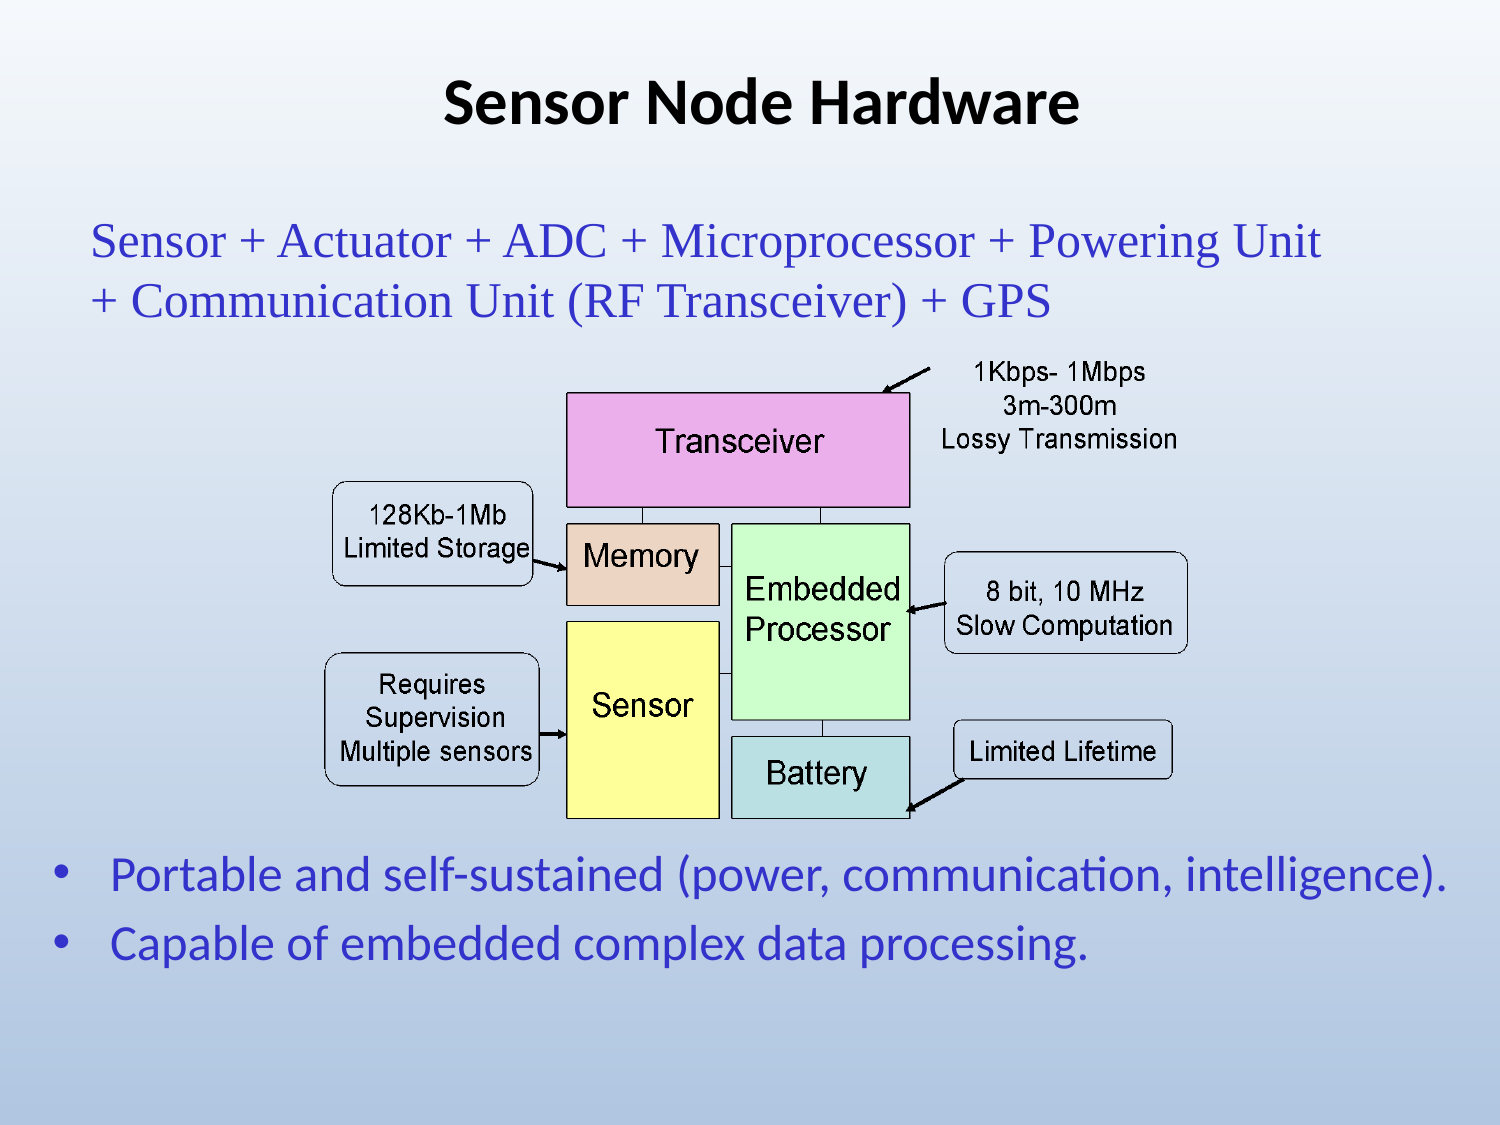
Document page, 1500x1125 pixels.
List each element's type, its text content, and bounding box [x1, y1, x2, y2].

text_box Sensor + Actuator + ADC + Microprocessor + Powering Unit + Communication Unit (RF Transceiver) + GPS [74, 199, 1479, 335]
list Portable and self-sustained (power, communication, intelligence). Capable of embedded complex data processing. [37, 833, 1469, 996]
text_box Sensor Node Hardware [237, 49, 1288, 146]
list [324, 349, 1190, 821]
